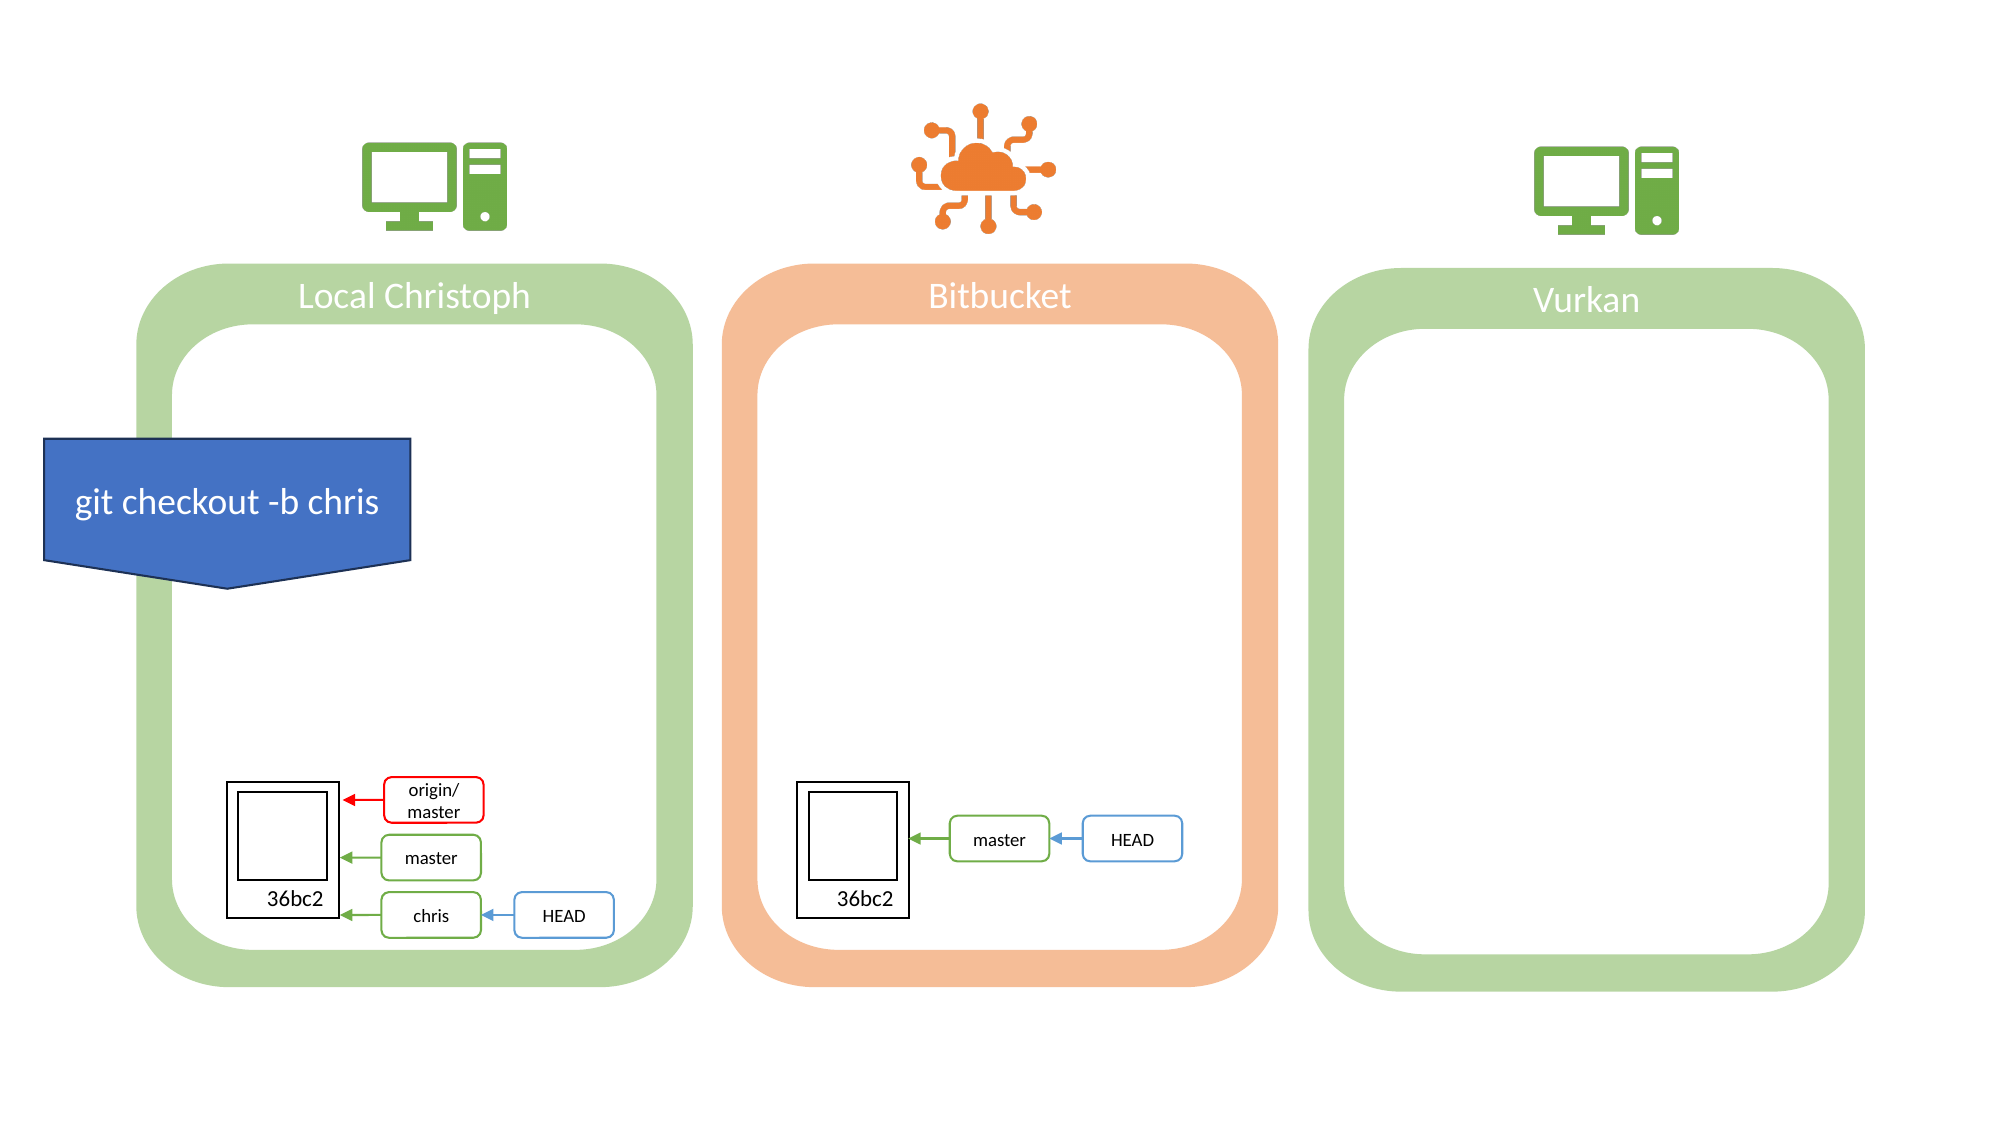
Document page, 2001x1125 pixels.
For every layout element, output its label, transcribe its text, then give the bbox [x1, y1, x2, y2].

text_box master [380, 833, 483, 882]
text_box Vurkan [1308, 267, 1865, 992]
text_box Local Christoph [136, 263, 693, 988]
text_box Bitbucket [721, 263, 1279, 988]
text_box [227, 781, 339, 919]
text_box origin/master [383, 776, 485, 824]
text_box master [948, 814, 1051, 863]
text_box chris [380, 891, 483, 939]
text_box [797, 781, 909, 919]
text_box HEAD [513, 891, 615, 939]
text_box HEAD [1081, 814, 1184, 863]
picture [1531, 115, 1682, 266]
picture [908, 94, 1059, 245]
text_box git checkout -b chris [43, 437, 412, 590]
picture [359, 111, 510, 262]
